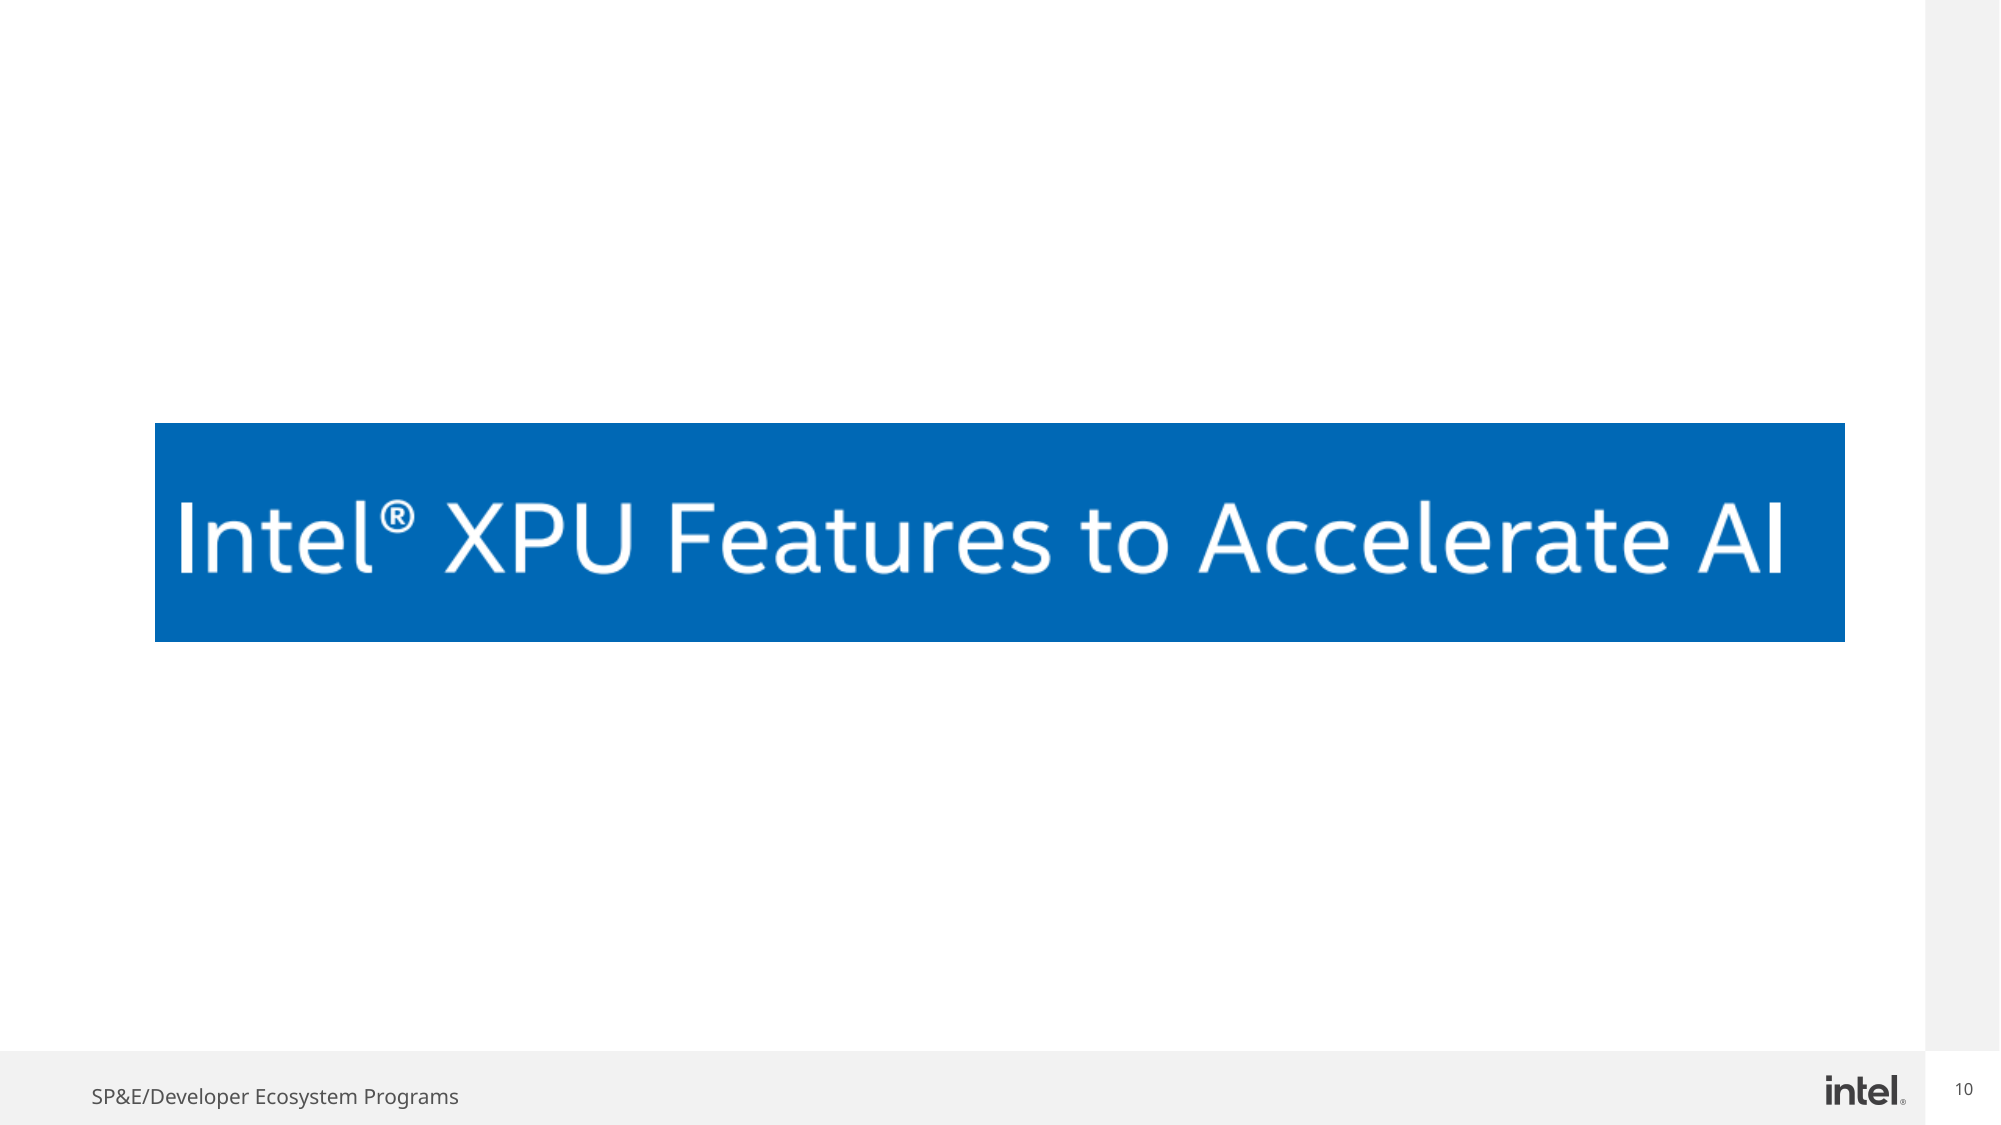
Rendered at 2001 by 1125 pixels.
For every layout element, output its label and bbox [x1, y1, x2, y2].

picture [1826, 1075, 1906, 1105]
picture [155, 422, 1845, 643]
